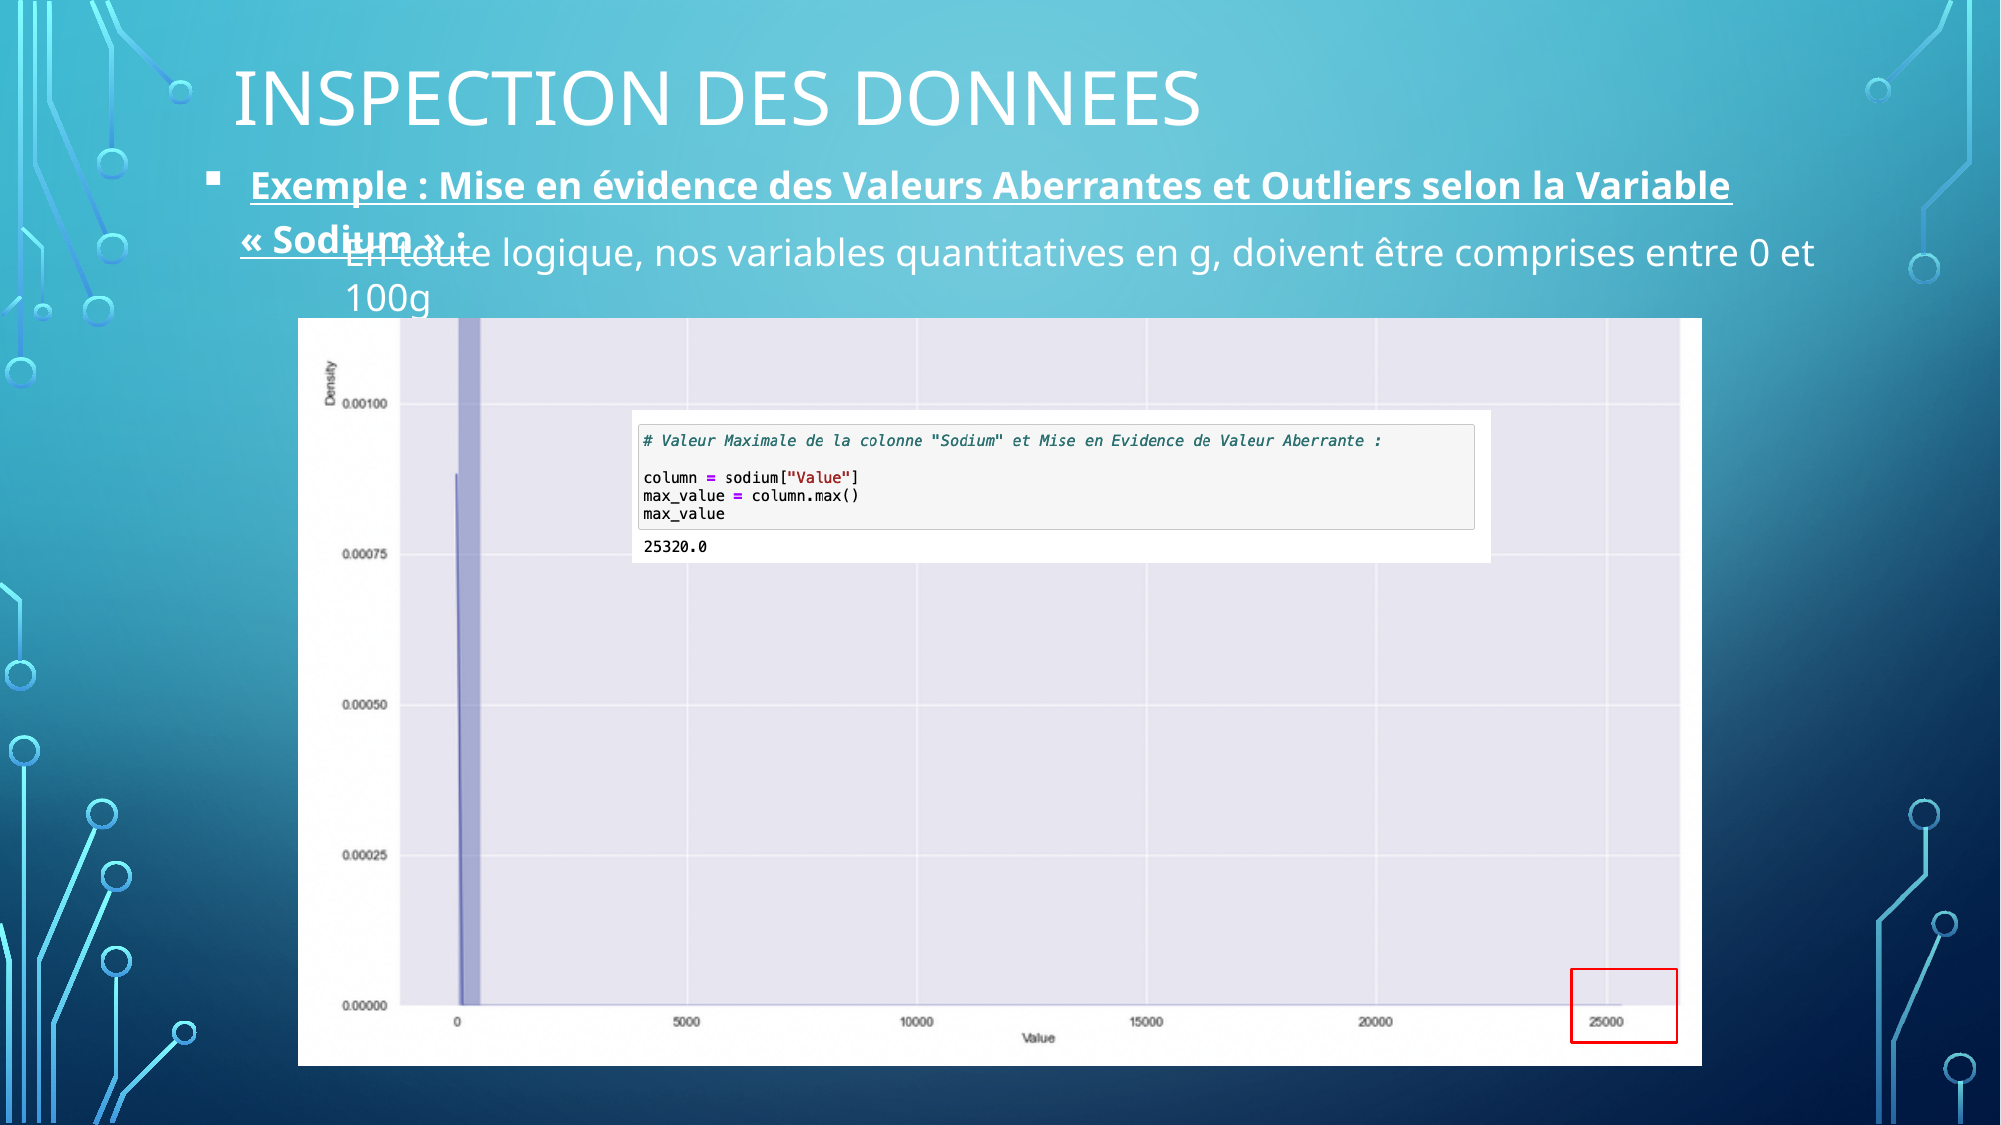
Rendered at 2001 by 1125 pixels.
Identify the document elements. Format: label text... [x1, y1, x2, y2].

picture [298, 317, 1702, 1066]
title INSPECTION DES DONNEES [218, 0, 1844, 221]
text_box En toute logique, nos variables quantitatives en g, doivent être comprises entre 0 et 100g [329, 221, 1889, 327]
list Exemple : Mise en évidence des Valeurs Aberrantes et Outliers selon la Variable « Sodium » : [187, 145, 1782, 229]
